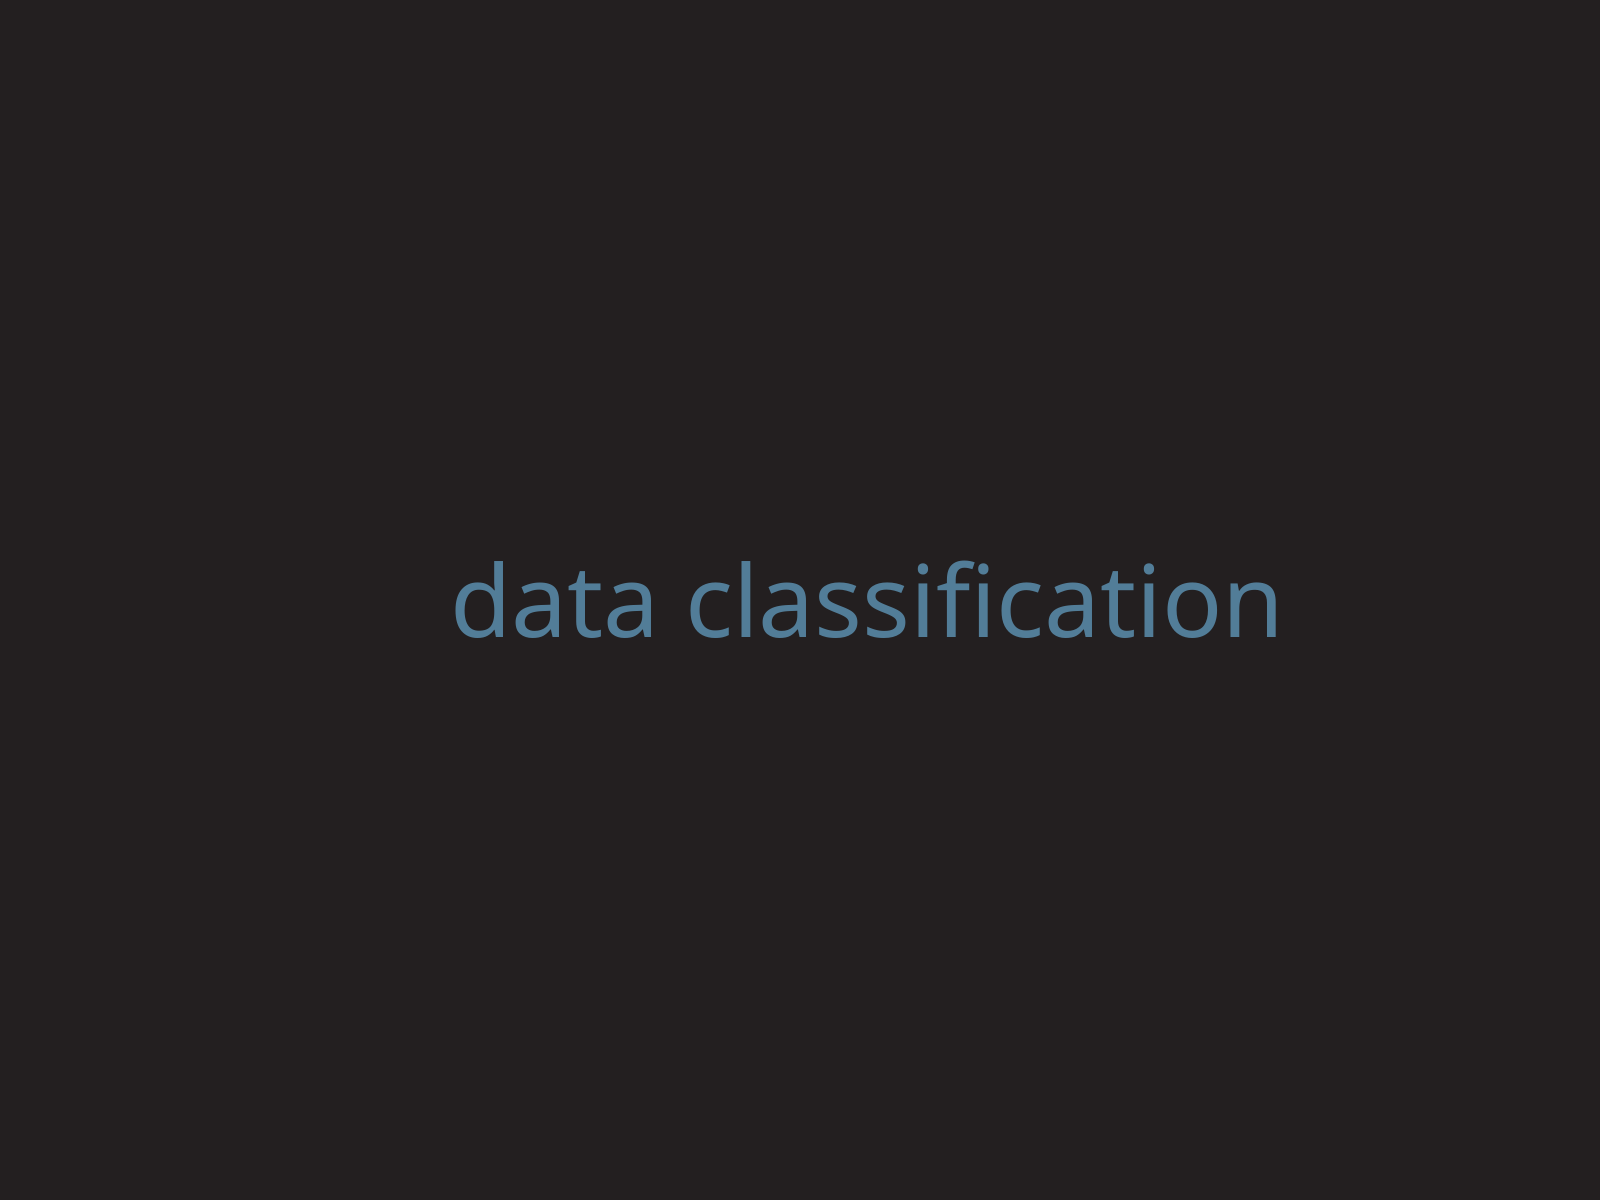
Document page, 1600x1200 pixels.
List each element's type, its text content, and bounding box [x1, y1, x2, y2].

text_box data classification [449, 537, 1600, 658]
